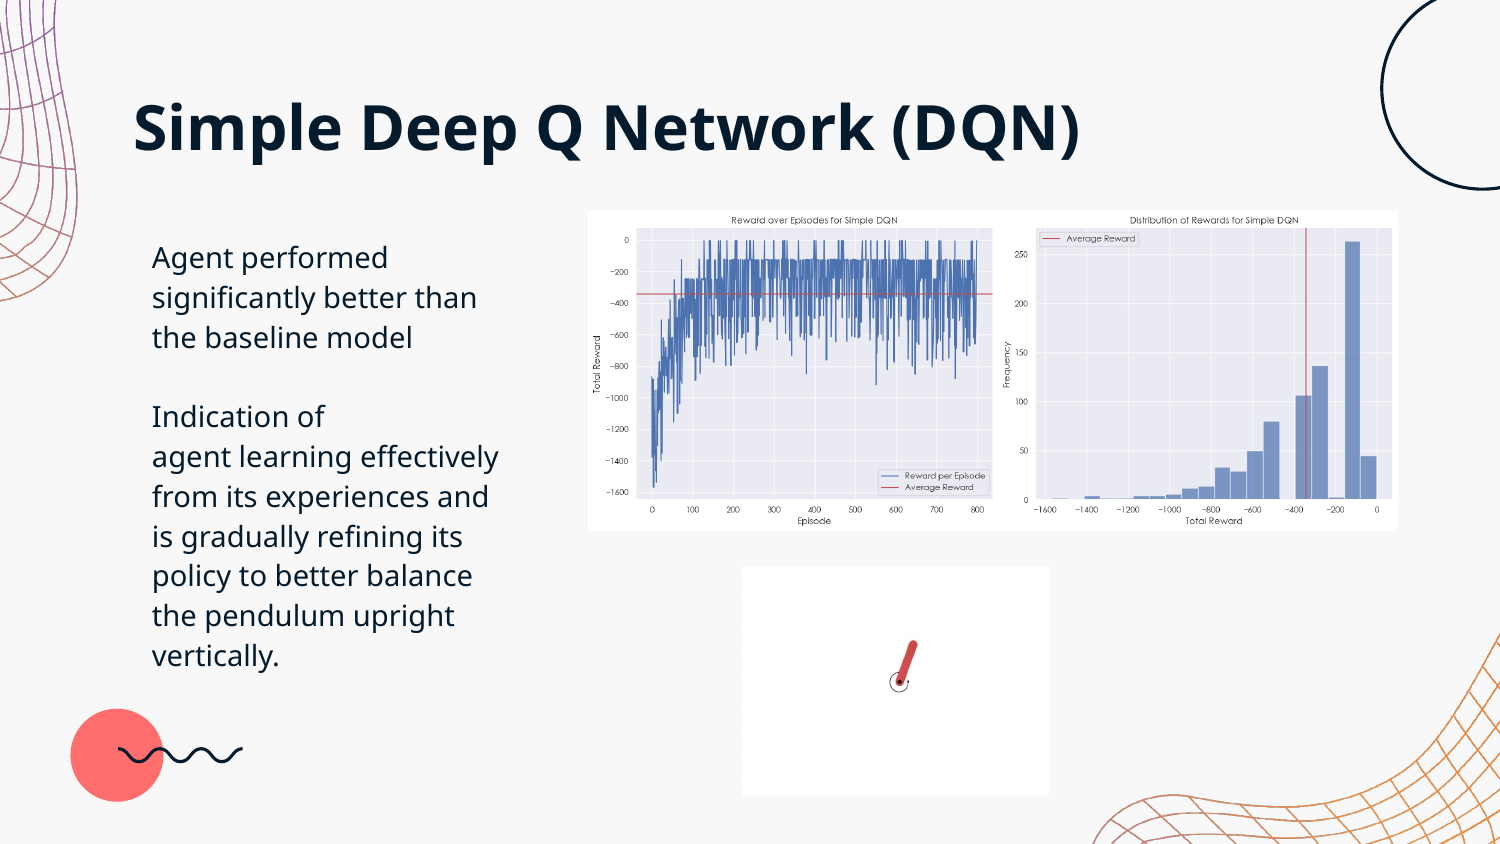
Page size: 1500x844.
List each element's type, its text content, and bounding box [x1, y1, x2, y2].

picture [588, 210, 1398, 531]
picture [996, 622, 1500, 844]
title Simple Deep Q Network (DQN) [118, 72, 1382, 167]
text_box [740, 565, 1050, 798]
subtitle Agent performed significantly better than the baseline model Indication of agent learning effectively from its experiences and is gradually refining its policy to better balance the pendulum upright vertically. [136, 219, 516, 701]
picture [0, 0, 89, 321]
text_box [70, 708, 243, 802]
